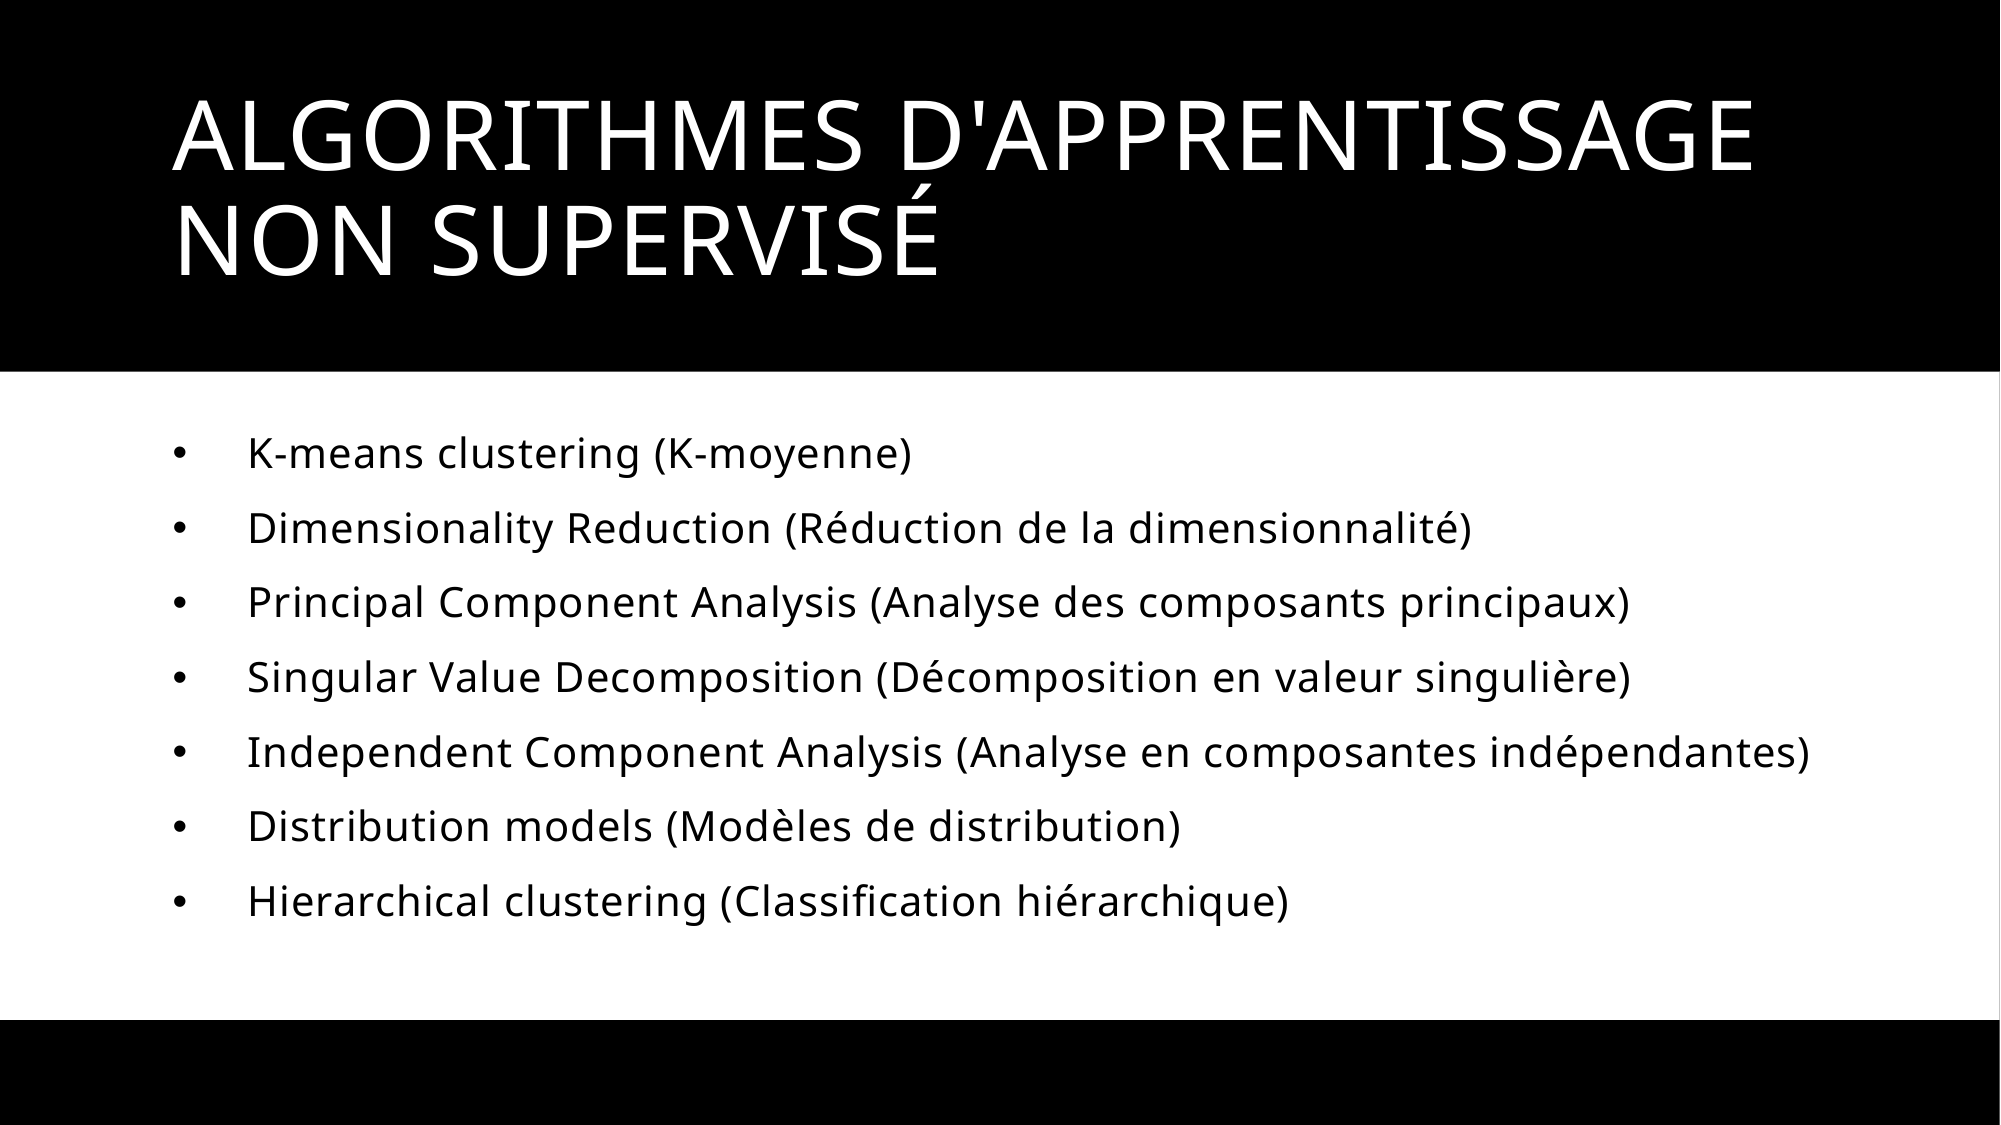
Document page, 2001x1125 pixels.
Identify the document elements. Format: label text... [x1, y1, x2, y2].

title algorithmes d'apprentissage non supervisé [157, 52, 1842, 332]
list K-means clustering (K-moyenne) Dimensionality Reduction (Réduction de la dimensionnalité) Principal Component Analysis (Analyse des composants principaux) Singular Value Decomposition (Décomposition en valeur singulière) Independent Component Analysis (Analyse en composantes indépendantes) Distribution models (Modèles de distribution) Hierarchical clustering (Classification hiérarchique) [157, 424, 1842, 959]
text_box [0, 1021, 2000, 1125]
text_box [0, 370, 2000, 1021]
text_box [0, 0, 2000, 370]
